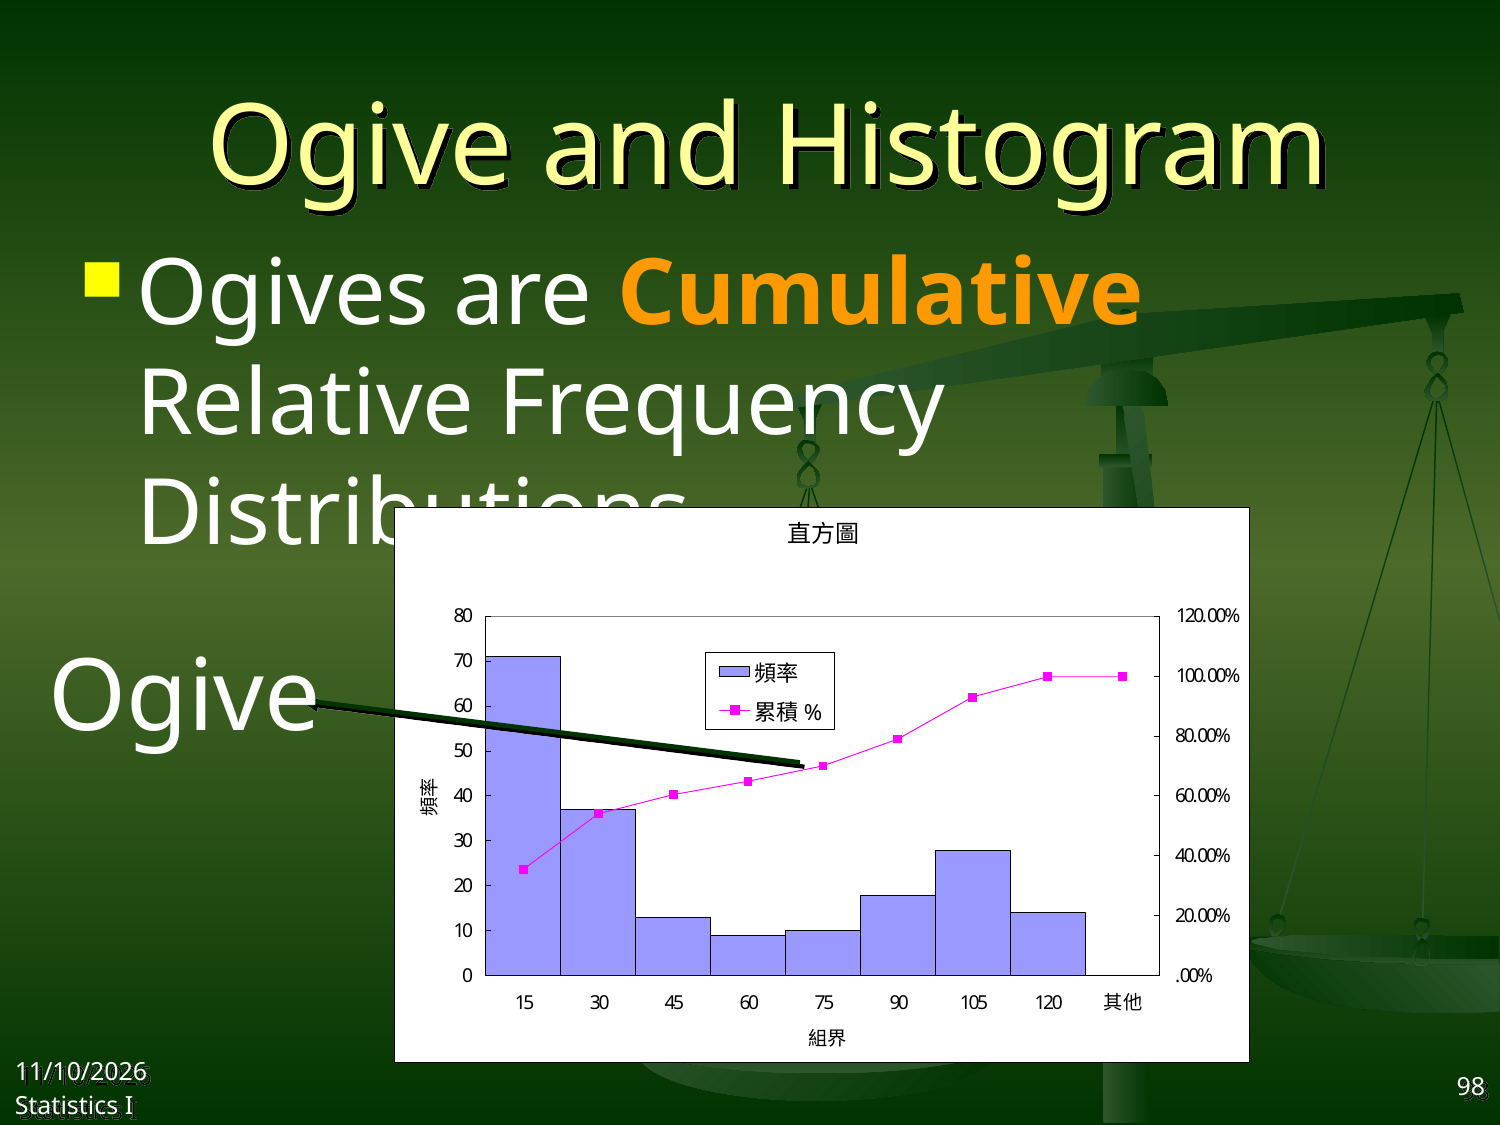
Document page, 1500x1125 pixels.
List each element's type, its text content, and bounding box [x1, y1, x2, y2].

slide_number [0, 1049, 351, 1125]
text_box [43, 622, 801, 763]
list Ogives are Cumulative Relative Frequency Distributions [64, 224, 1469, 476]
slide_number 98 [1149, 1049, 1500, 1125]
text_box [387, 499, 1256, 1069]
title Ogive and Histogram [76, 42, 1460, 224]
